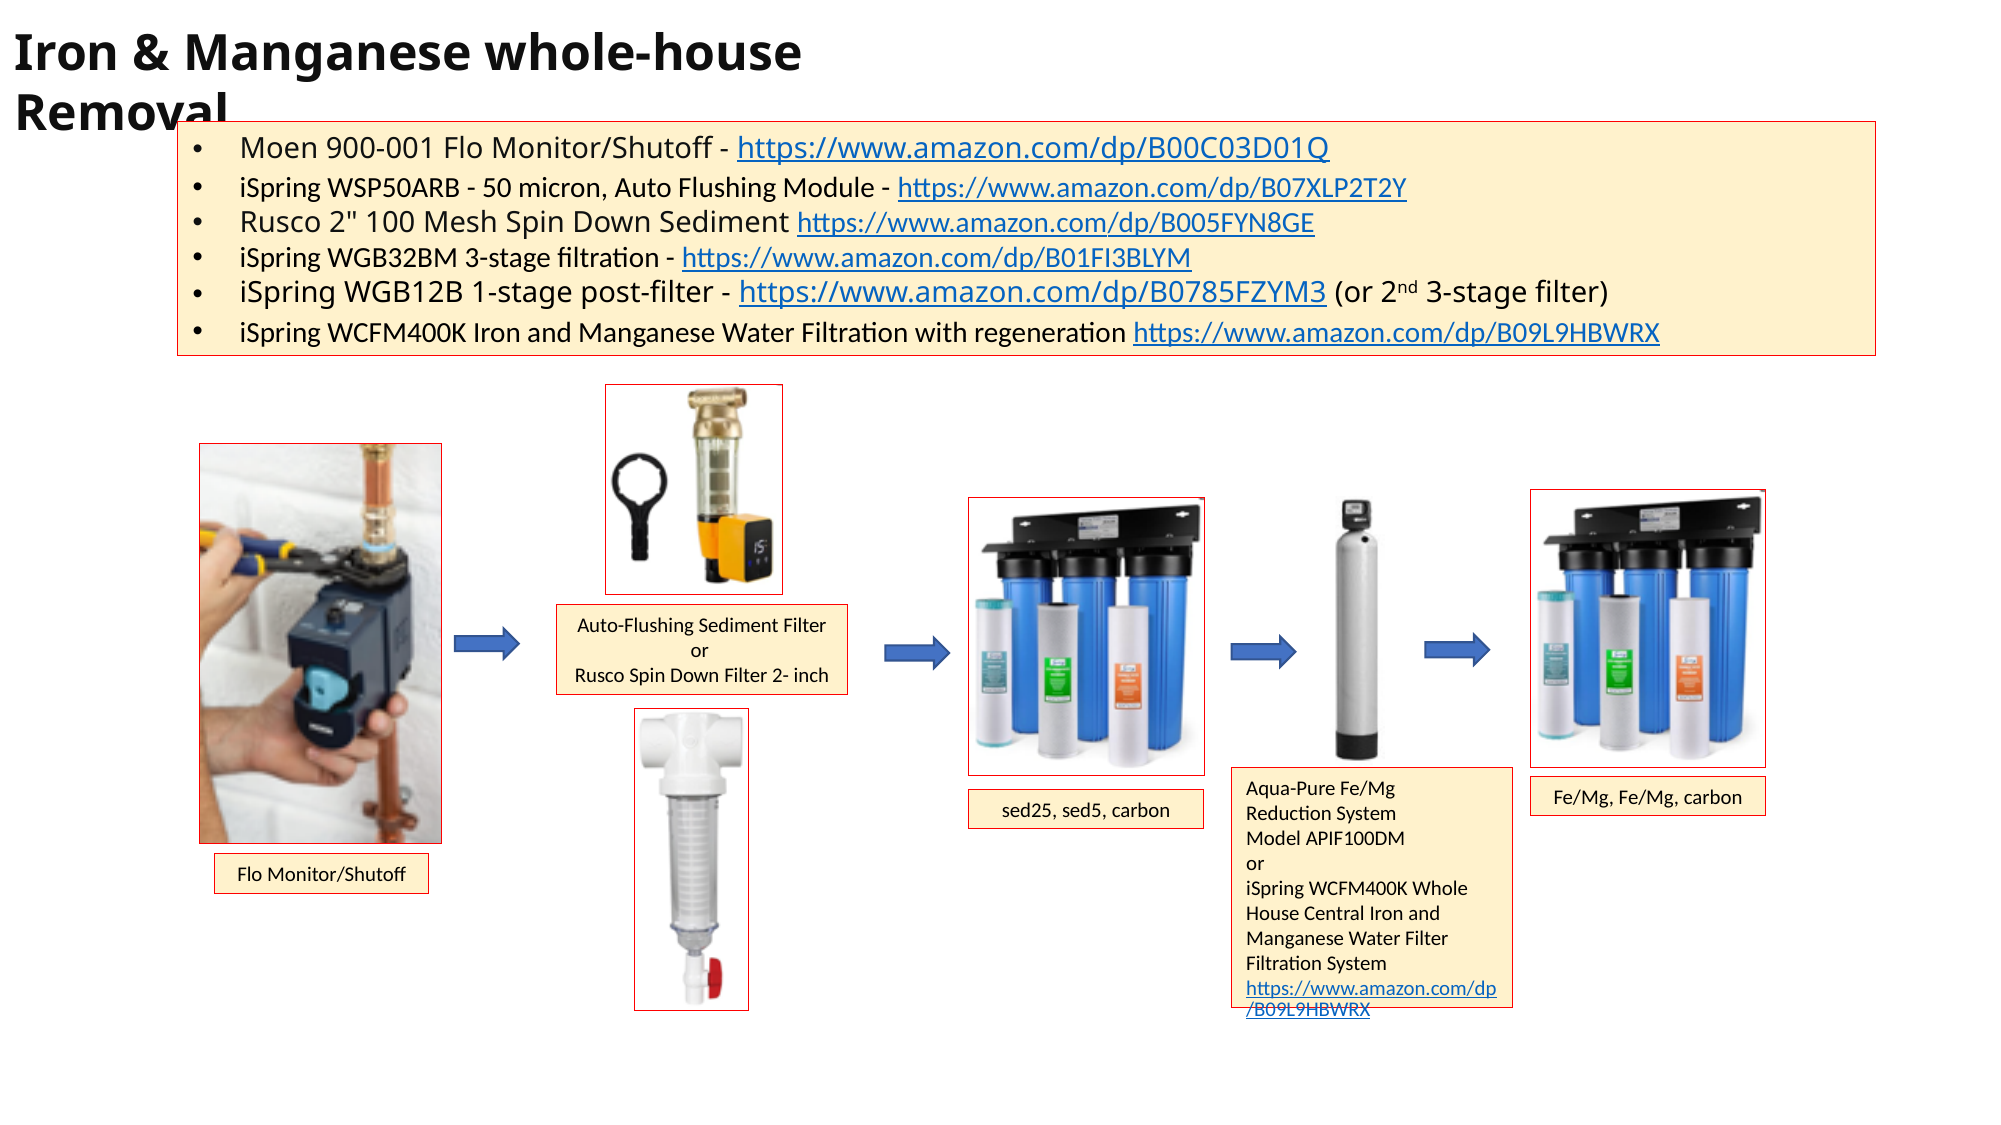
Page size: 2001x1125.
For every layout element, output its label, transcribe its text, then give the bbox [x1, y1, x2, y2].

text_box Aqua-Pure Fe/Mg Reduction System Model APIF100DM or iSpring WCFM400K Whole House Central Iron and Manganese Water Filter Filtration System https://www.amazon.com/dp/B09L9HBWRX [1231, 767, 1513, 1008]
text_box Moen 900-001 Flo Monitor/Shutoff - https://www.amazon.com/dp/B00C03D01Q iSpring WSP50ARB - 50 micron, Auto Flushing Module - https://www.amazon.com/dp/B07XLP2T2Y Rusco 2" 100 Mesh Spin Down Sediment https://www.amazon.com/dp/B005FYN8GE iSpring WGB32BM 3-stage filtration - https://www.amazon.com/dp/B01FI3BLYM iSpring WGB12B 1-stage post-filter - https://www.amazon.com/dp/B0785FZYM3 (or 2nd 3-stage filter) iSpring WCFM400K Iron and Manganese Water Filtration with regeneration https://www.amazon.com/dp/B09L9HBWRX [177, 121, 1876, 356]
picture [968, 497, 1204, 776]
text_box sed25, sed5, carbon [968, 789, 1204, 829]
text_box [884, 635, 951, 671]
picture [199, 443, 442, 844]
picture [1530, 489, 1766, 768]
picture [1328, 496, 1385, 767]
text_box Fe/Mg, Fe/Mg, carbon [1530, 776, 1766, 816]
text_box Flo Monitor/Shutoff [214, 853, 429, 894]
text_box [1230, 634, 1297, 670]
text_box Auto-Flushing Sediment Filter or Rusco Spin Down Filter 2- inch [556, 604, 848, 695]
text_box [453, 625, 521, 662]
text_box Iron & Manganese whole-house Removal [0, 13, 1027, 148]
text_box [1424, 632, 1491, 668]
picture [634, 708, 749, 1011]
picture [605, 384, 783, 595]
